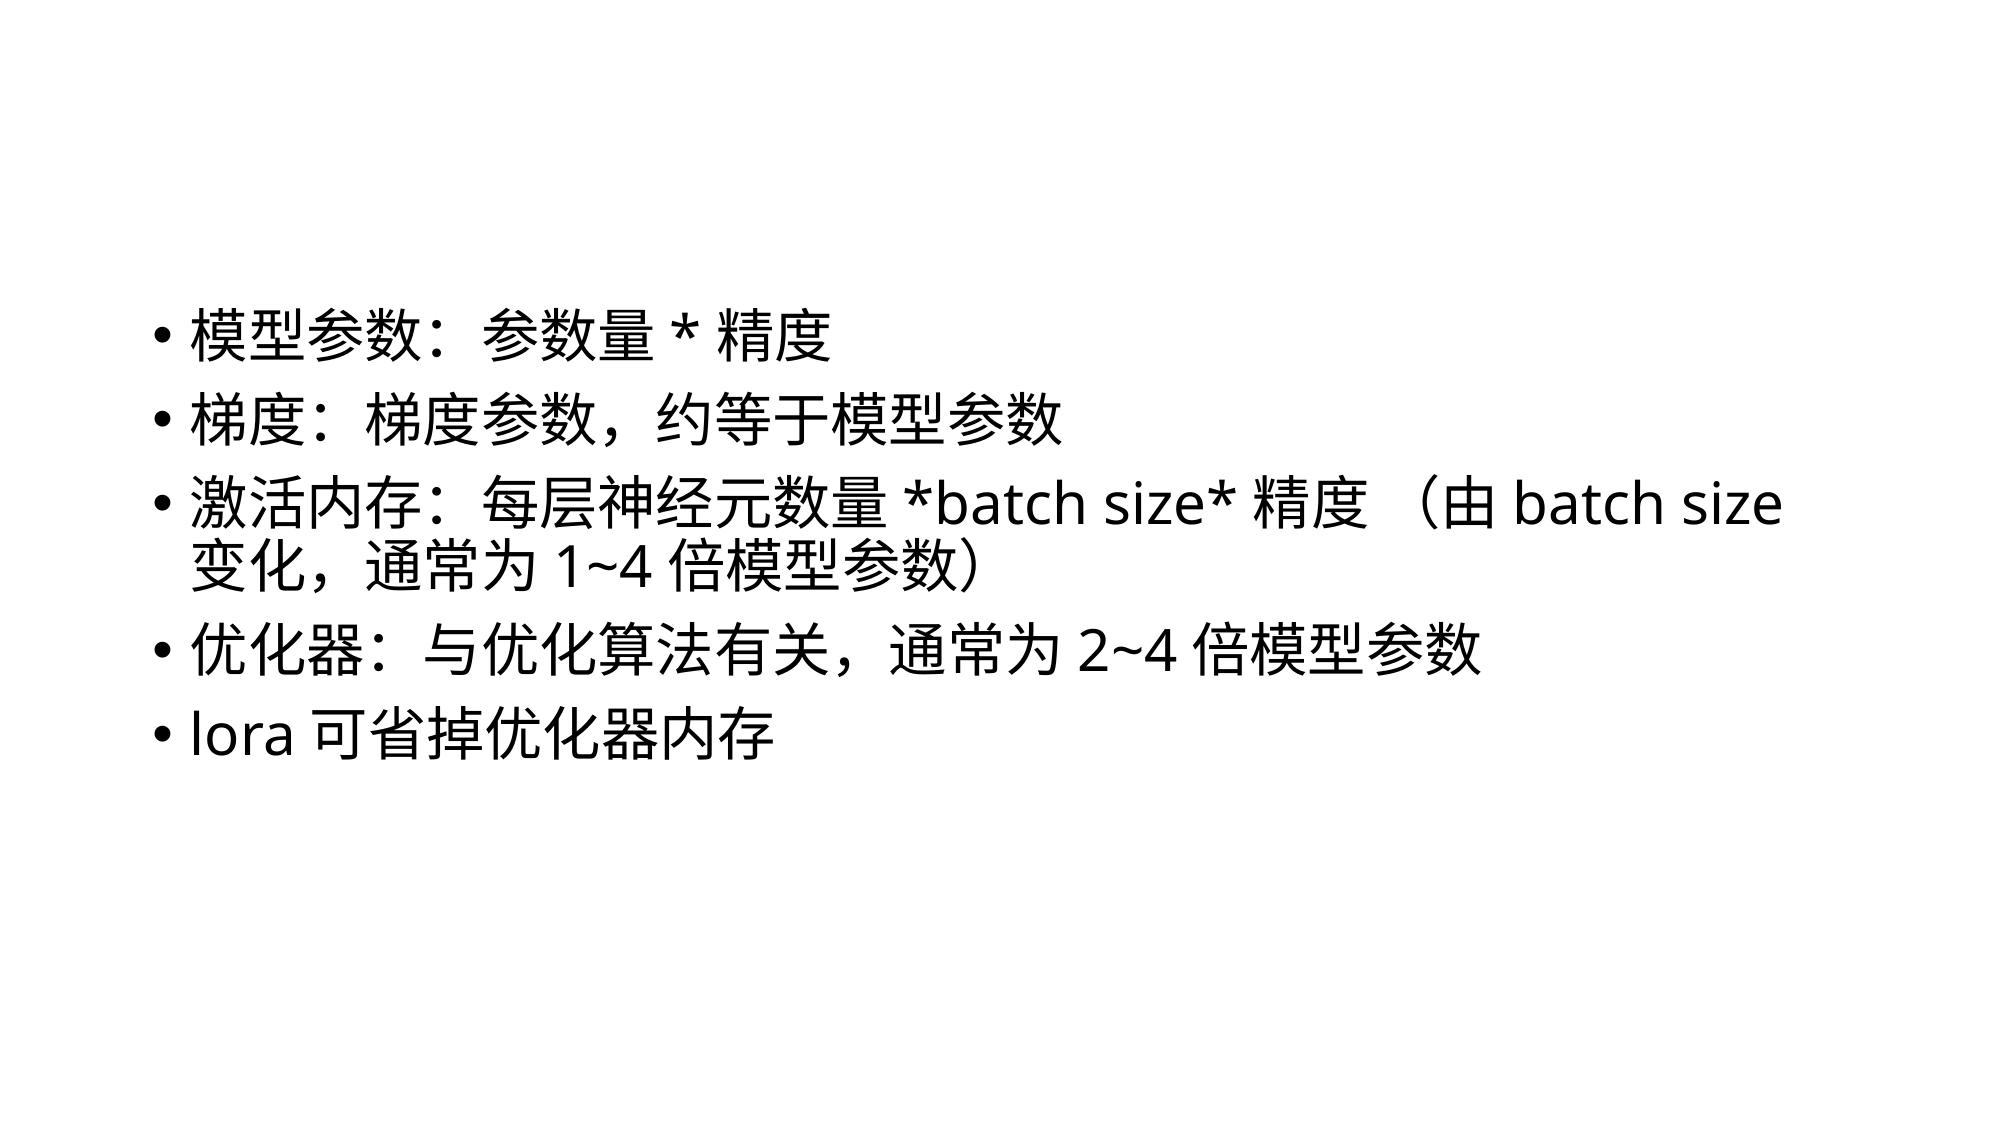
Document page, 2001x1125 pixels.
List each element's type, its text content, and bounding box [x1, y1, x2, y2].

list 模型参数：参数量*精度 梯度：梯度参数，约等于模型参数 激活内存：每层神经元数量*batch size*精度 （由batch size变化，通常为1~4倍模型参数） 优化器：与优化算法有关，通常为2~4倍模型参数 lora可省掉优化器内存 [137, 299, 1863, 1014]
